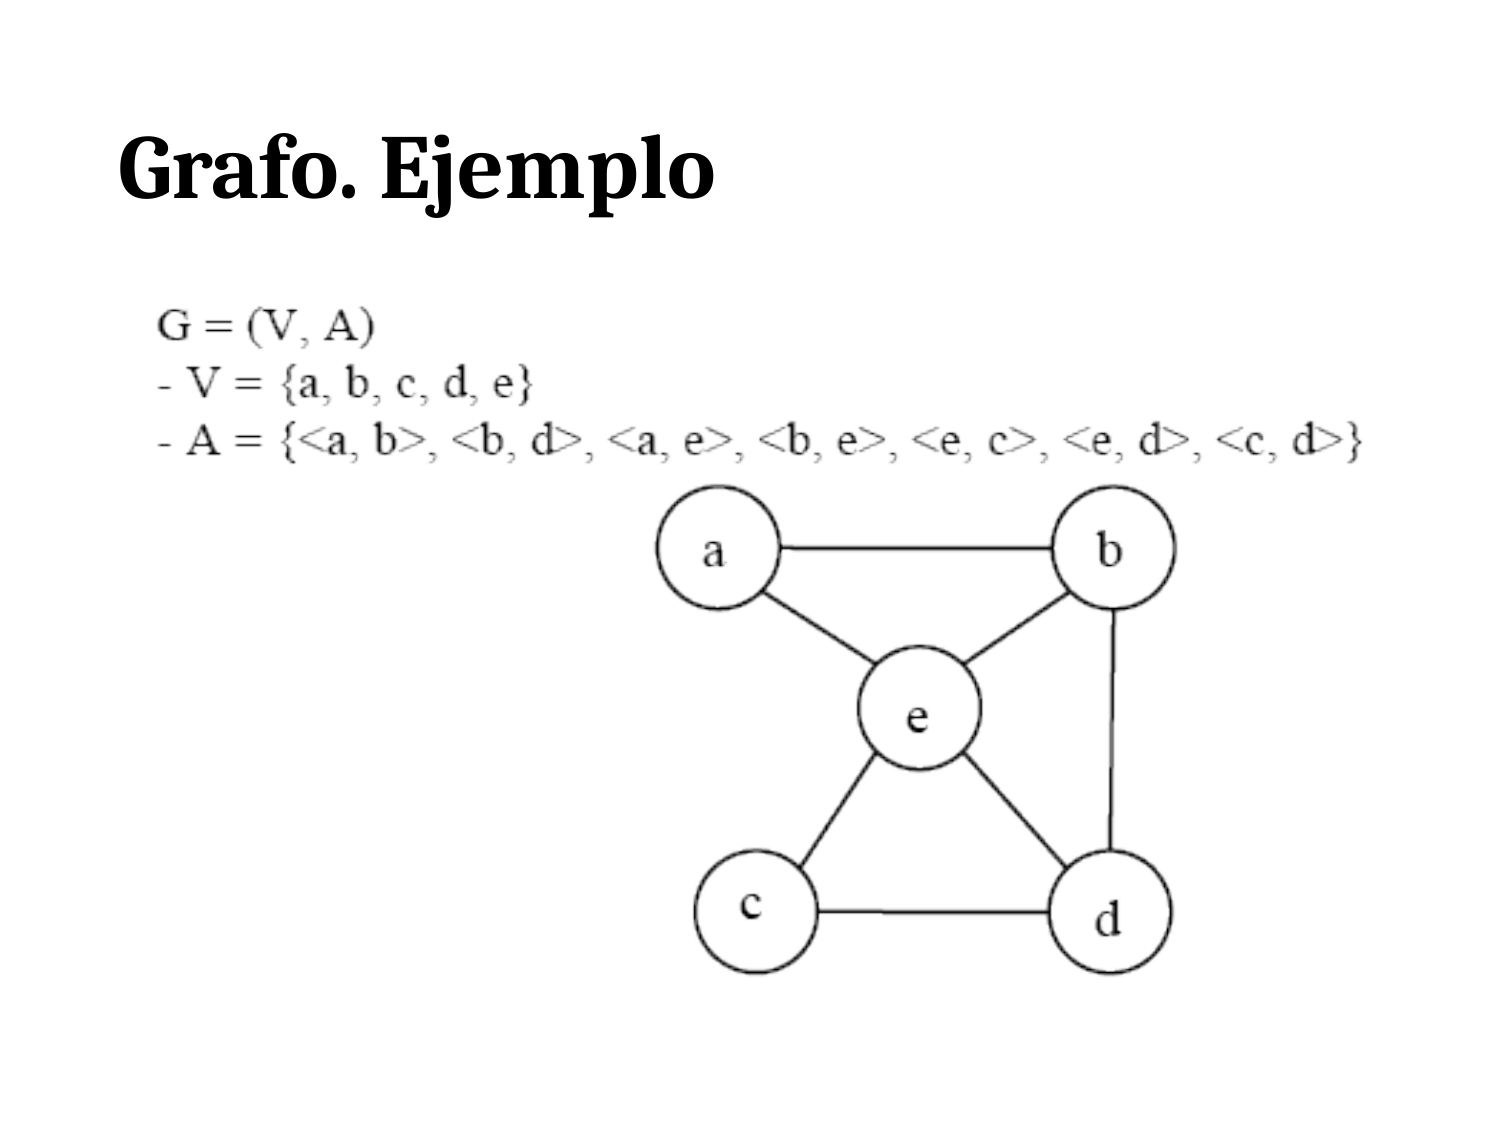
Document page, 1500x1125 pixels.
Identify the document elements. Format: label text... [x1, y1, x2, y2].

title Grafo. Ejemplo [103, 59, 1397, 278]
picture [118, 287, 1382, 992]
